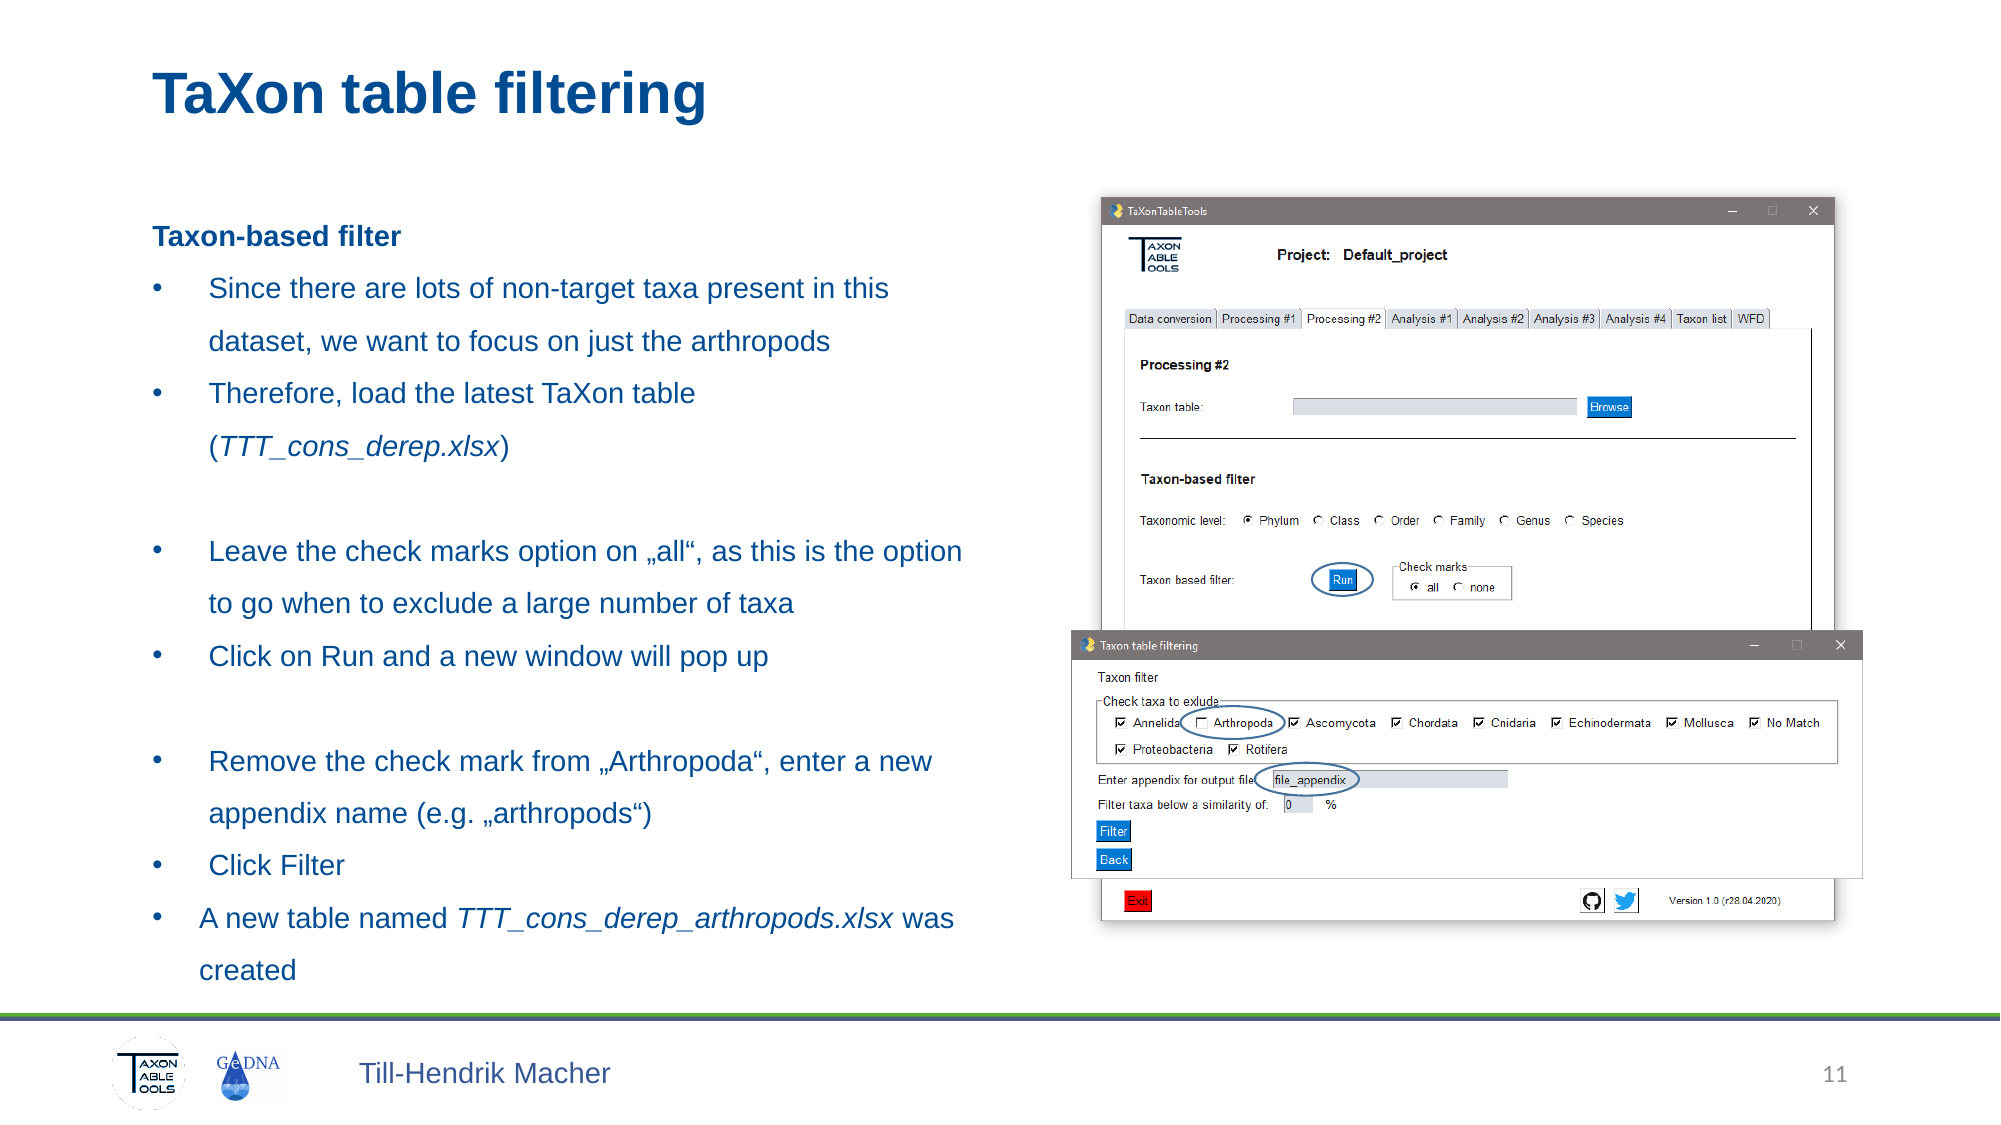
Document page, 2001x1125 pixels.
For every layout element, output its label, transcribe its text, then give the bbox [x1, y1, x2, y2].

text_box Taxon-based filter Since there are lots of non-target taxa present in this dataset, we want to focus on just the arthropods Therefore, load the latest TaXon table (TTT_cons_derep.xlsx) Leave the check marks option on „all“, as this is the option to go when to exclude a large number of taxa Click on Run and a new window will pop up Remove the check mark from „Arthropoda“, enter a new appendix name (e.g. „arthropods“) Click Filter A new table named TTT_cons_derep_arthropods.xlsx was created [137, 192, 1000, 951]
picture [1071, 180, 1863, 945]
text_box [110, 1035, 635, 1110]
text_box 11 [1412, 1042, 1863, 1103]
text_box TaXon table filtering [137, 0, 1863, 189]
